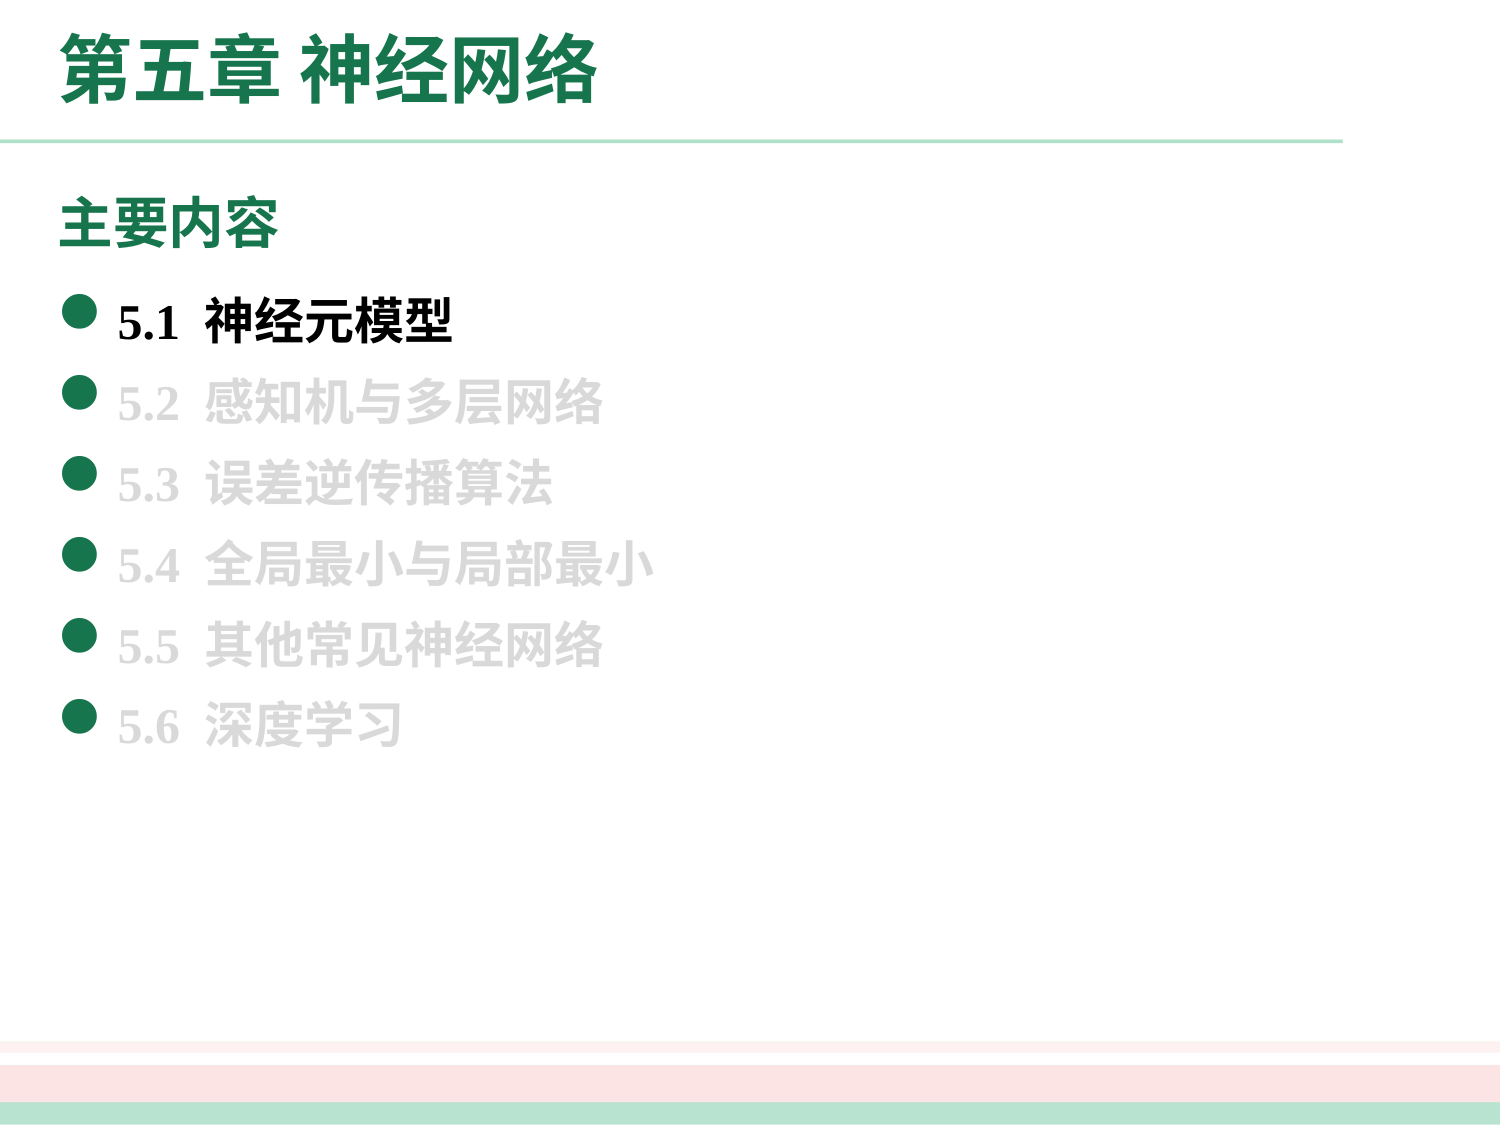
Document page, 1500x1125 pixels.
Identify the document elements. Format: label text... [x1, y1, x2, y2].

title 第五章 神经网络 [42, 8, 1223, 138]
list 5.1 神经元模型 5.2 感知机与多层网络 5.3 误差逆传播算法 5.4 全局最小与局部最小 5.5 其他常见神经网络 5.6 深度学习 [42, 282, 1459, 995]
list 主要内容 [42, 188, 1459, 264]
picture [0, 0, 1500, 1125]
